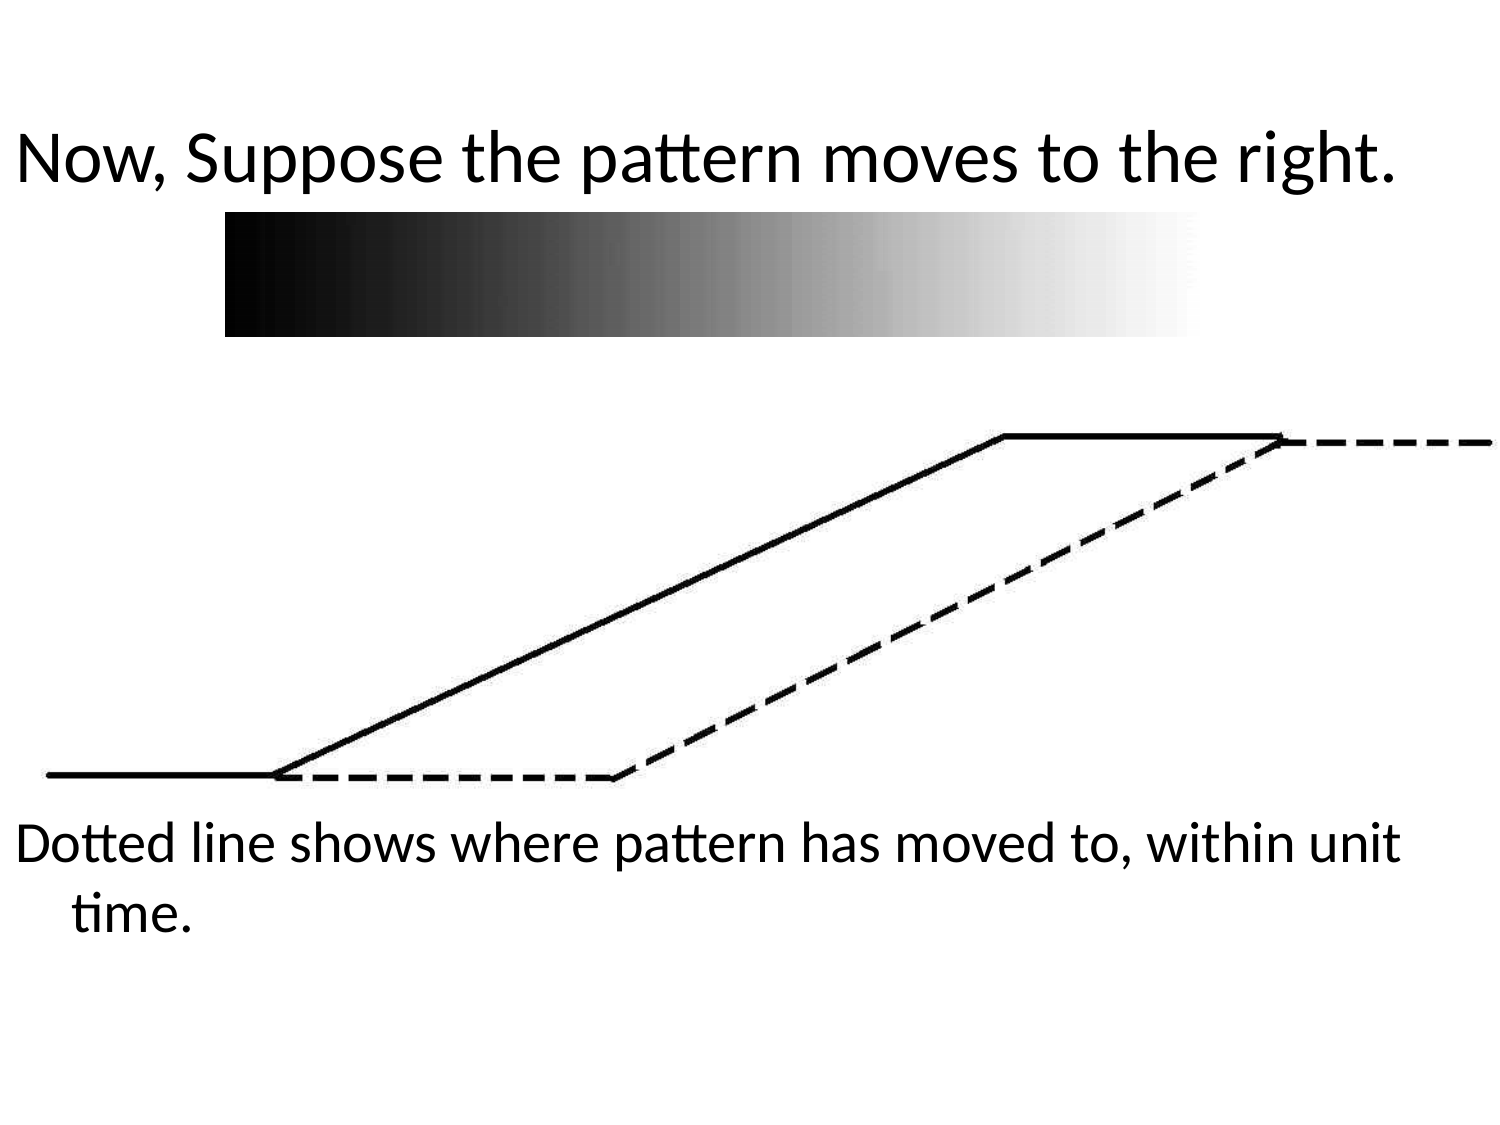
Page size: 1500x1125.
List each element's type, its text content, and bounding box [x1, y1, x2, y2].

picture [0, 212, 1500, 821]
list Now, Suppose the pattern moves to the right. Dotted line shows where pattern has moved to, within unit time. [0, 829, 1500, 1000]
list Now, Suppose the pattern moves to the right. Dotted line shows where pattern has moved to, within unit time. [0, 99, 1500, 336]
